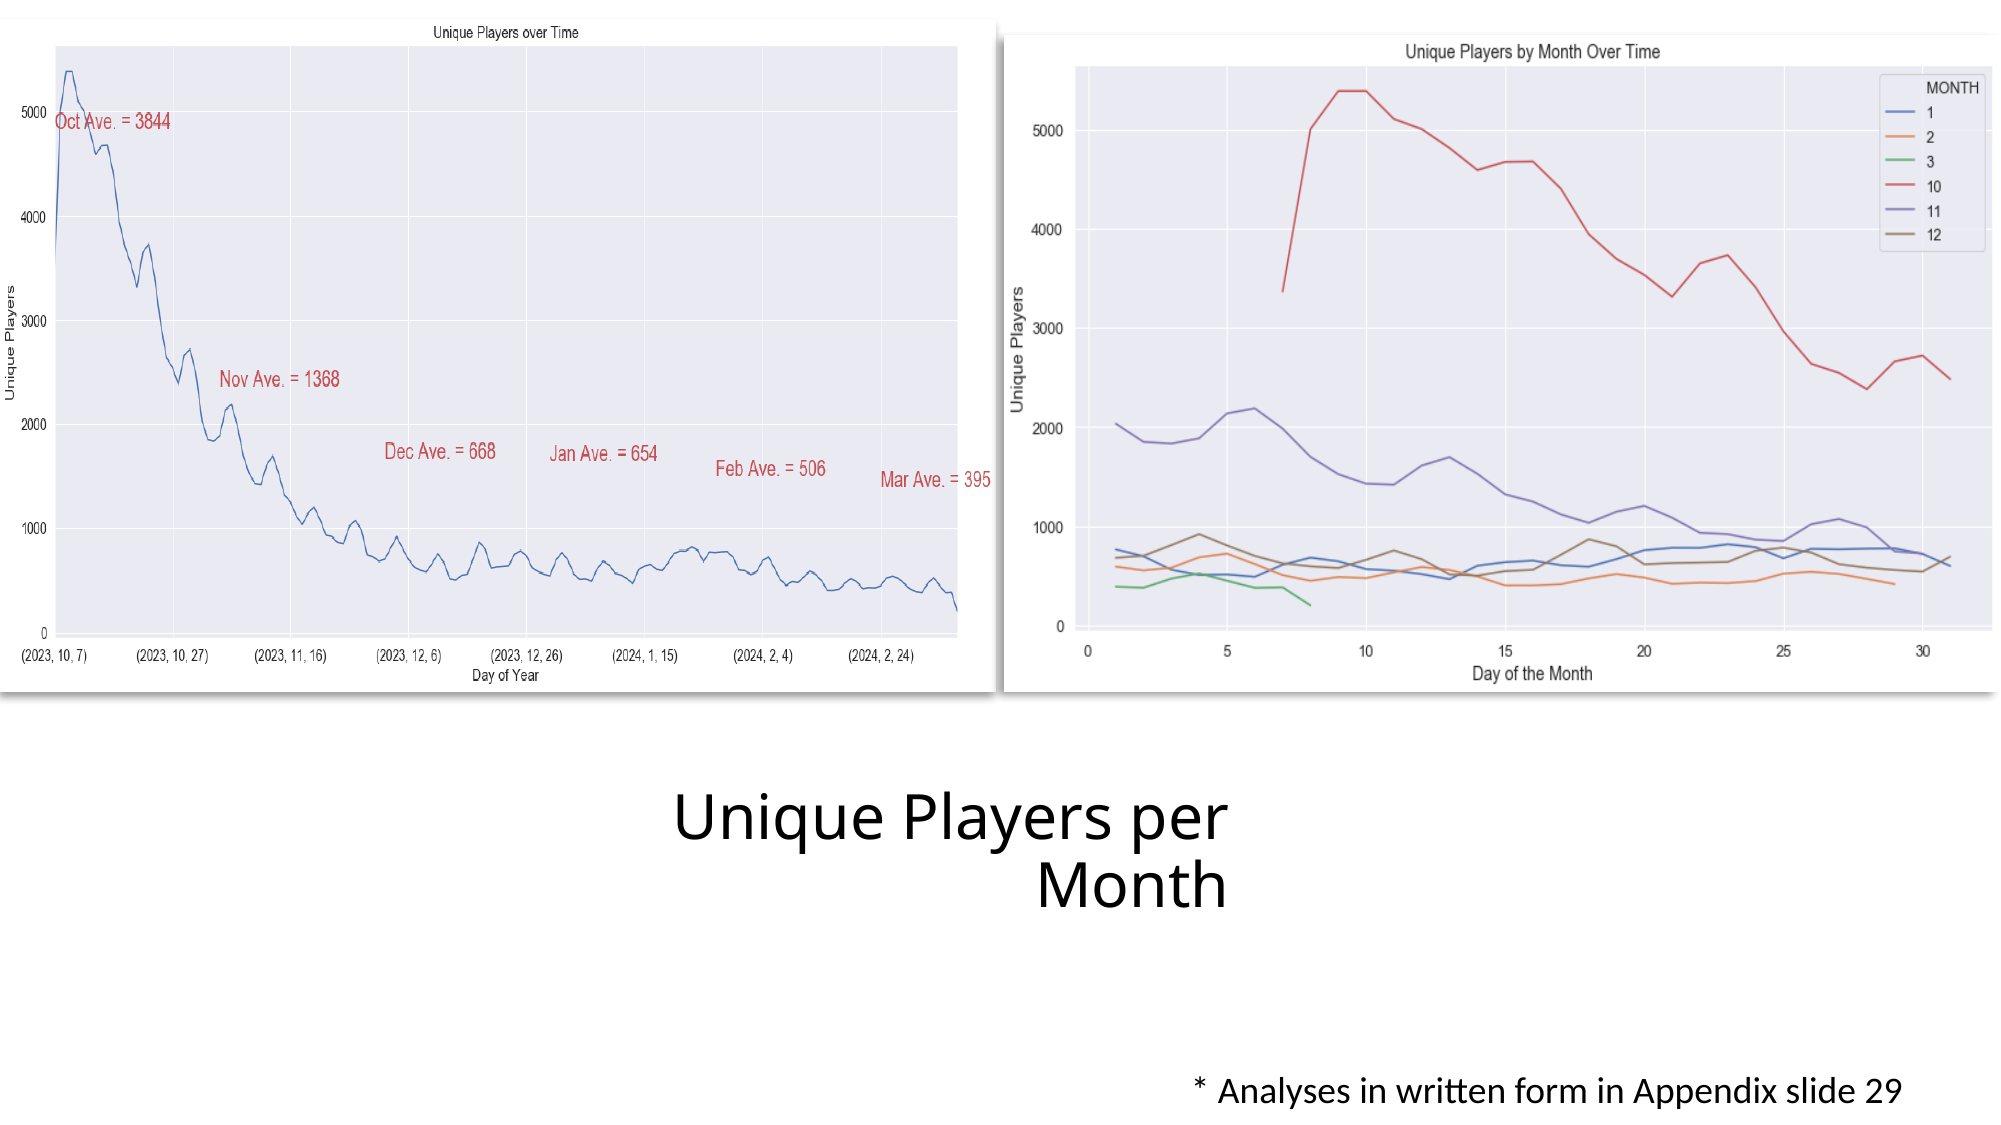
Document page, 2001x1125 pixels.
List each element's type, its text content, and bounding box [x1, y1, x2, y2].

title Unique Players per Month [607, 728, 1245, 979]
picture [1004, 35, 2000, 692]
text_box * Analyses in written form in Appendix slide 29 [1176, 1058, 2000, 1119]
picture [0, 19, 996, 692]
